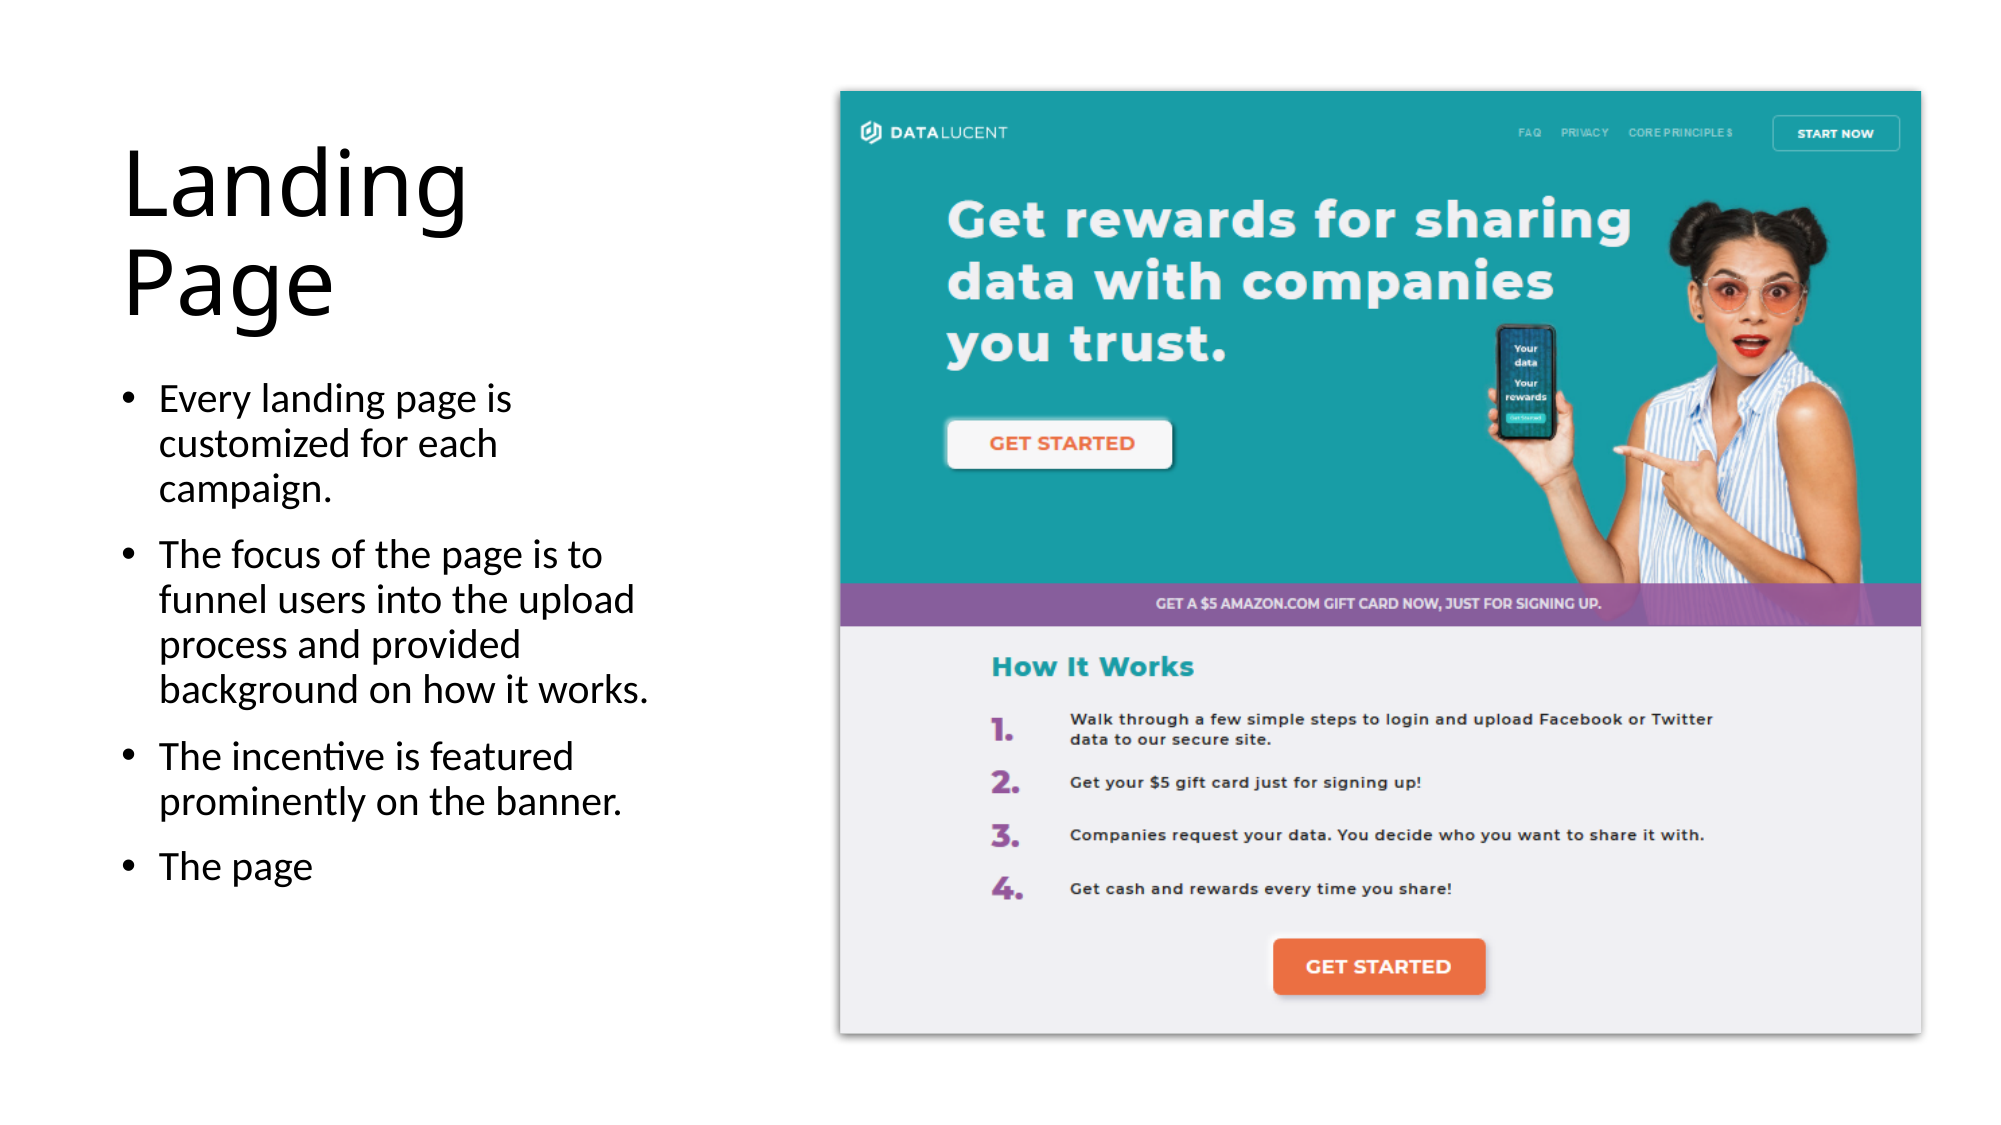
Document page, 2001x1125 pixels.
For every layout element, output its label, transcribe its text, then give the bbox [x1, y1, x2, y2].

picture [840, 91, 1922, 1033]
list Every landing page is customized for each campaign. The focus of the page is to funnel users into the upload process and provided background on how it works. The incentive is featured prominently on the banner. The page [106, 369, 682, 1021]
title Landing Page [106, 103, 682, 369]
